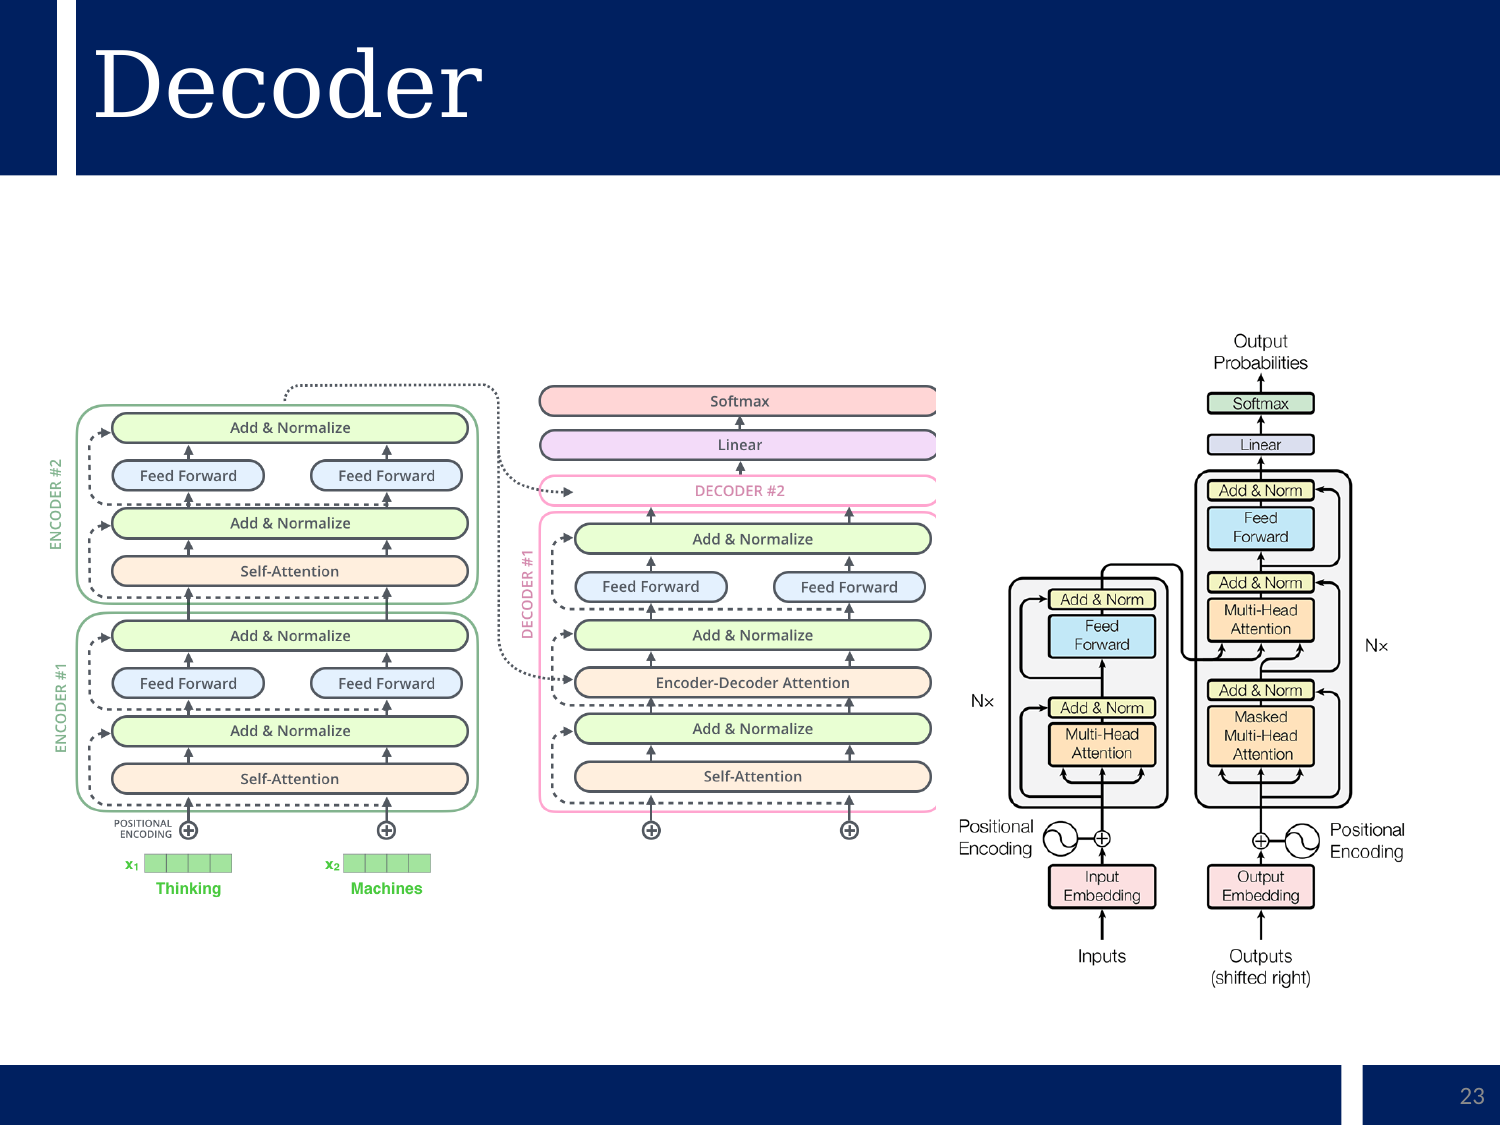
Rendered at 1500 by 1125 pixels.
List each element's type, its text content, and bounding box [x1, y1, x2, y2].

footer [0, 1065, 1342, 1125]
picture [21, 313, 1426, 1003]
title Decoder [76, 0, 1500, 176]
slide_number 23 [1362, 1065, 1500, 1125]
